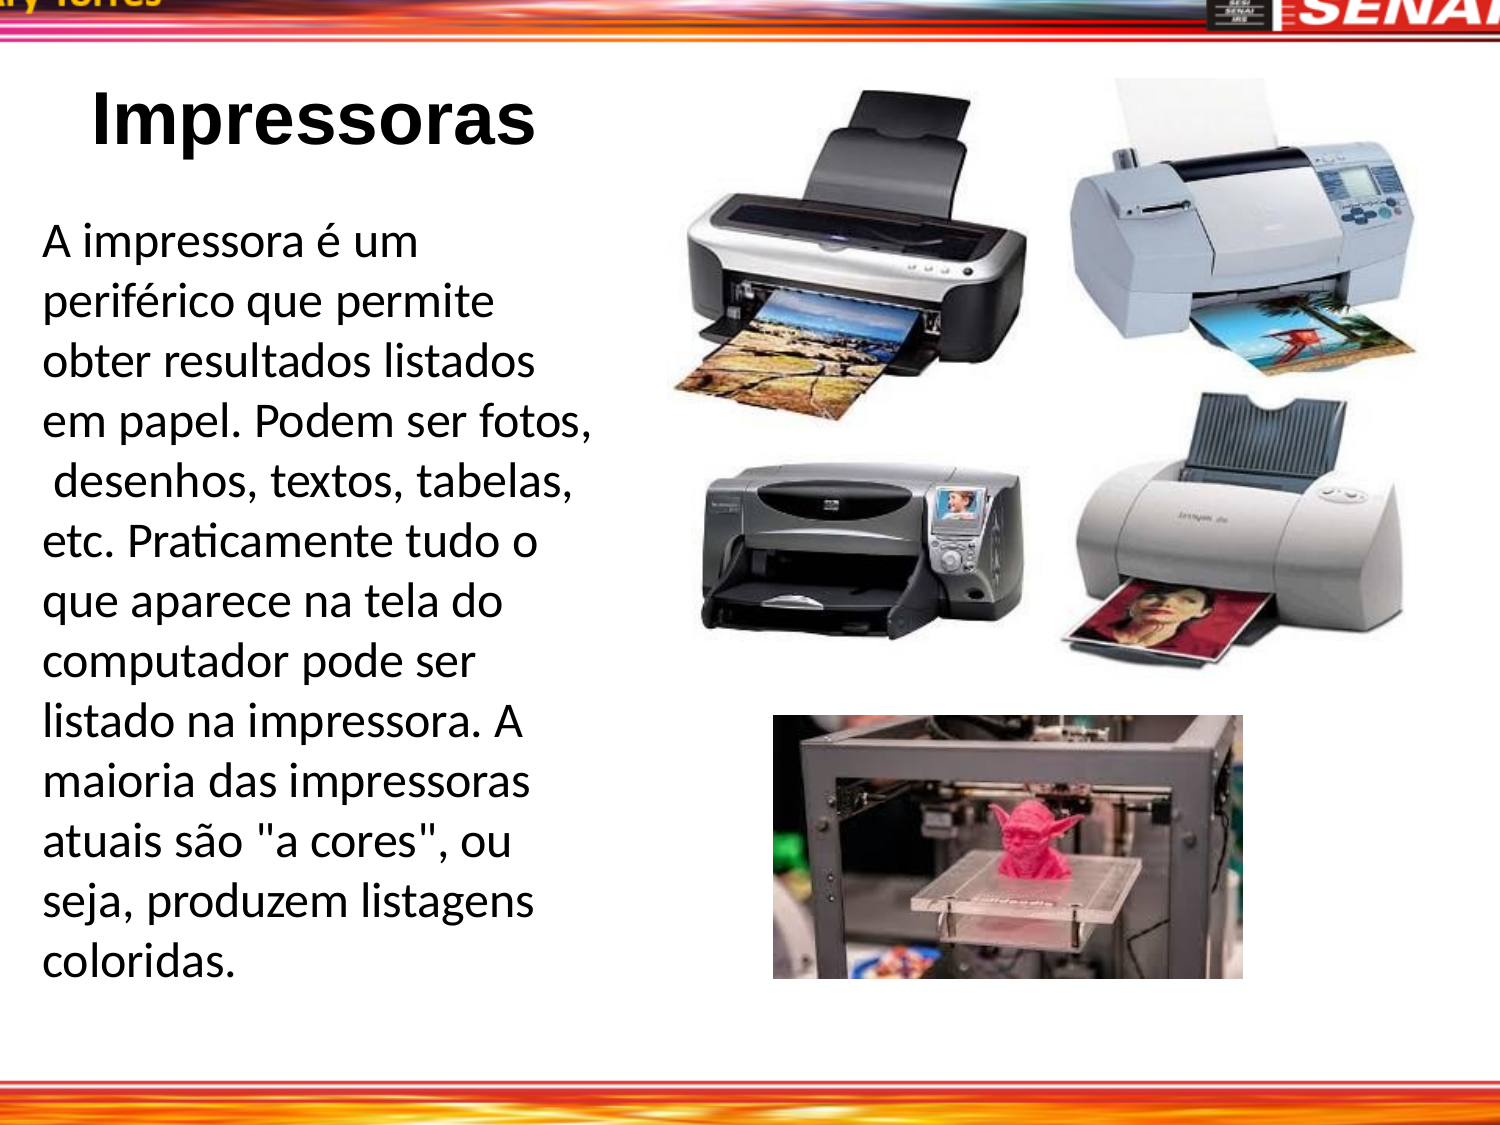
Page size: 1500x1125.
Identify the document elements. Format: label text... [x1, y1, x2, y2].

picture [0, 0, 1500, 1125]
text_box A impressora é um periférico que permite obter resultados listados em papel. Podem ser fotos, desenhos, textos, tabelas, etc. Praticamente tudo o que aparece na tela do computador pode ser listado na impressora. A maioria das impressoras atuais são "a cores", ou seja, produzem listagens coloridas. [40, 205, 599, 988]
title Impressoras [89, 67, 540, 205]
